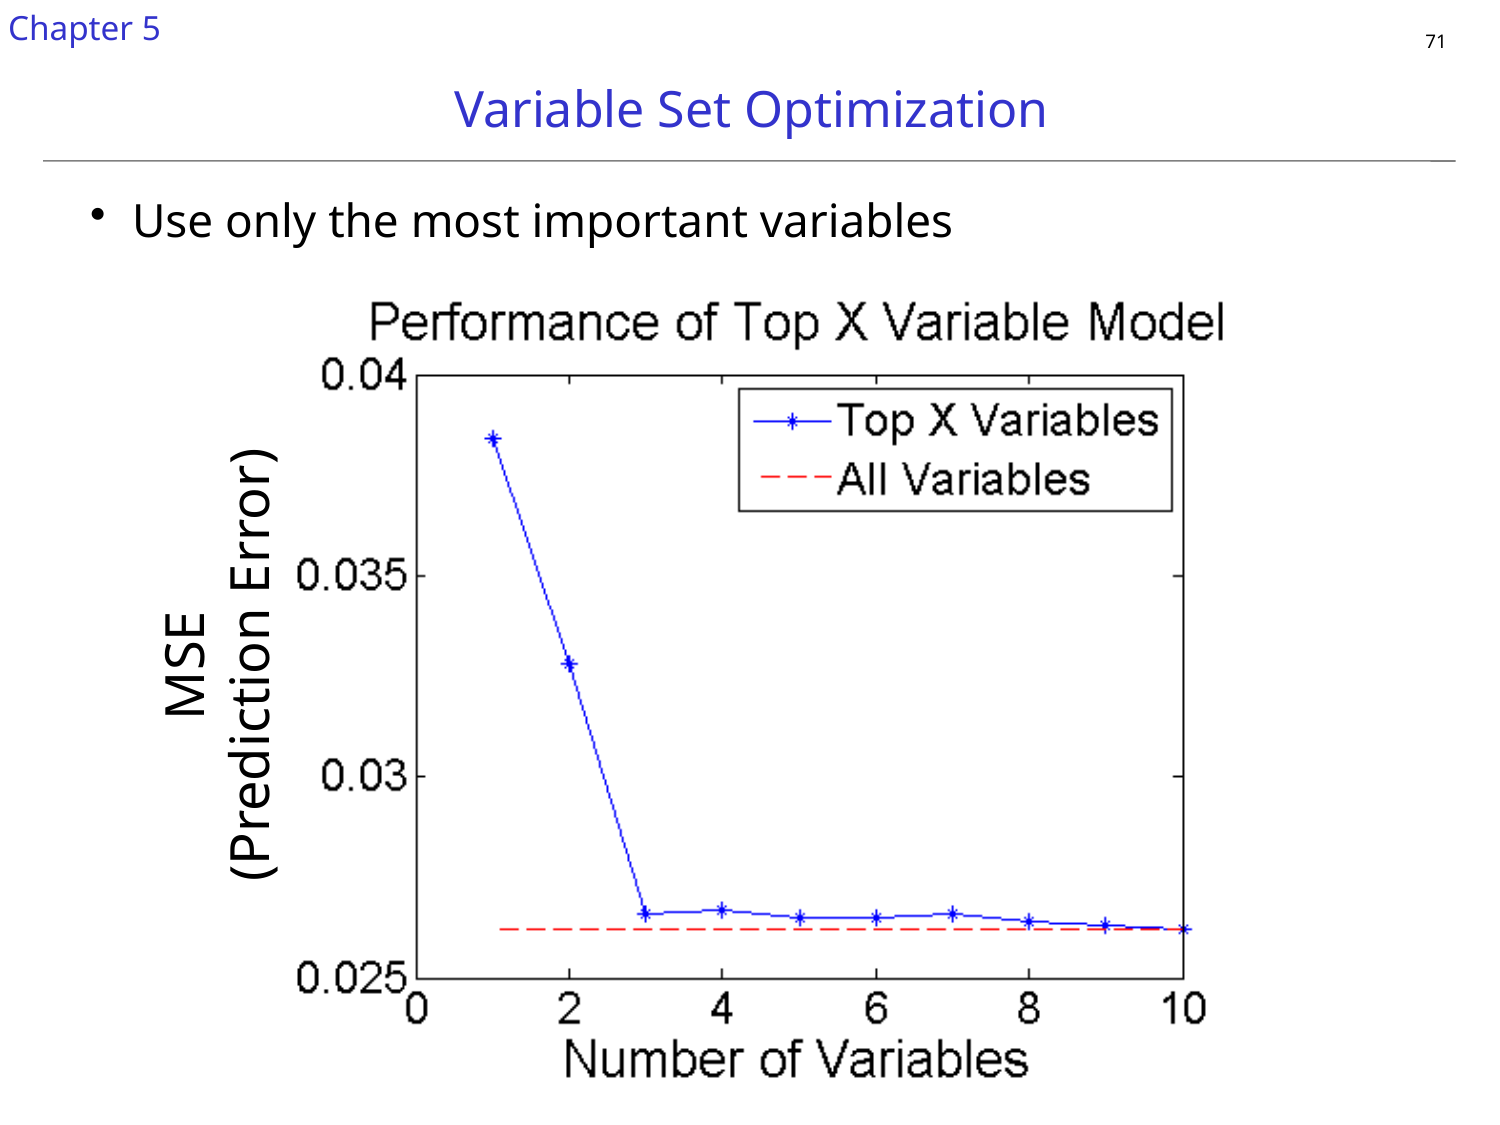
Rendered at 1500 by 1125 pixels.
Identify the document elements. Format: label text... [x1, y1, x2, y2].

title Variable Set Optimization [76, 66, 1428, 150]
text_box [142, 291, 1284, 1093]
list Use only the most important variables [74, 184, 1426, 1071]
text_box Chapter 5 [0, 0, 176, 55]
